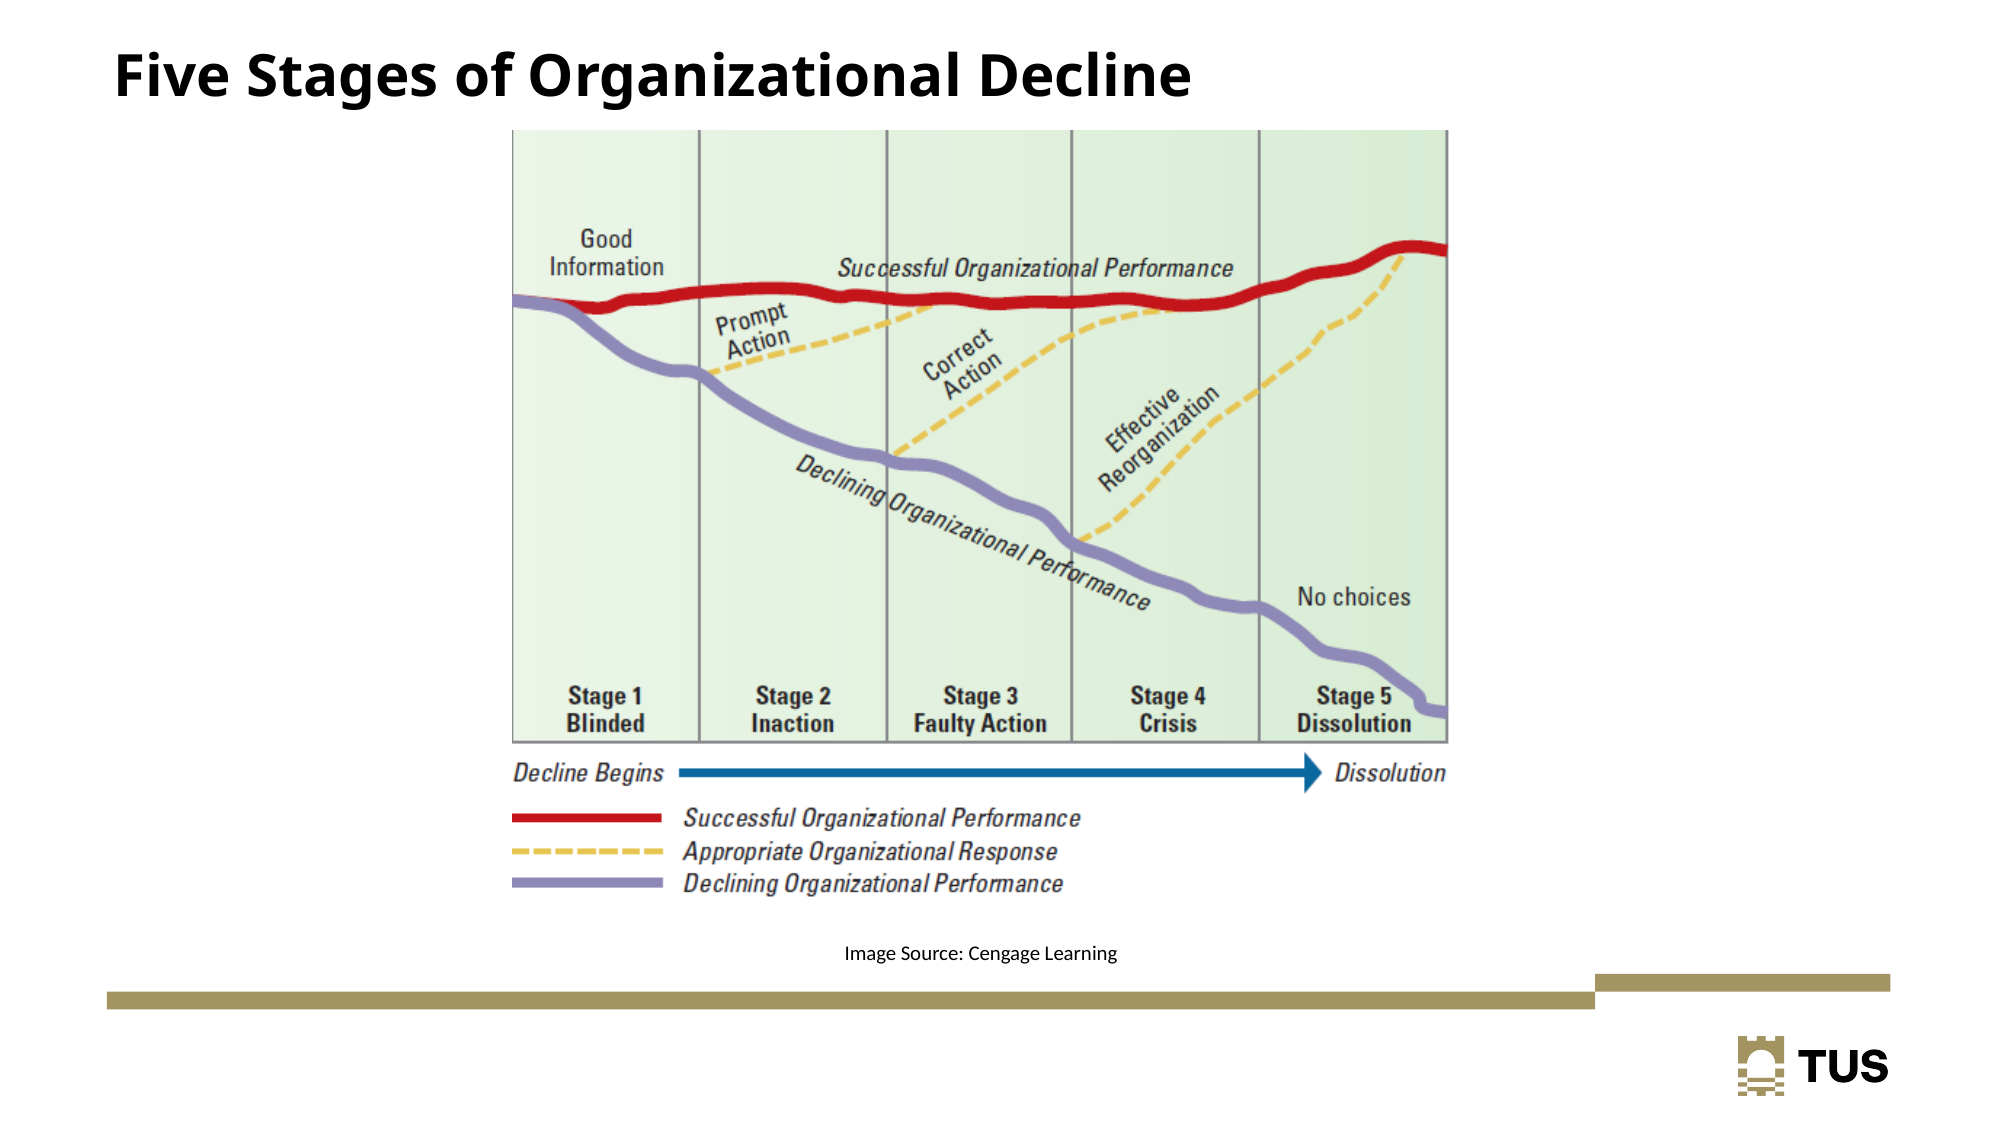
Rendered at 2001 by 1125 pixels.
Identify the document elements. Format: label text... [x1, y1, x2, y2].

title Five Stages of Organizational Decline [113, 38, 1977, 163]
text_box Image Source: Cengage Learning [829, 932, 1133, 972]
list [512, 130, 1450, 901]
picture [1738, 1036, 1888, 1096]
